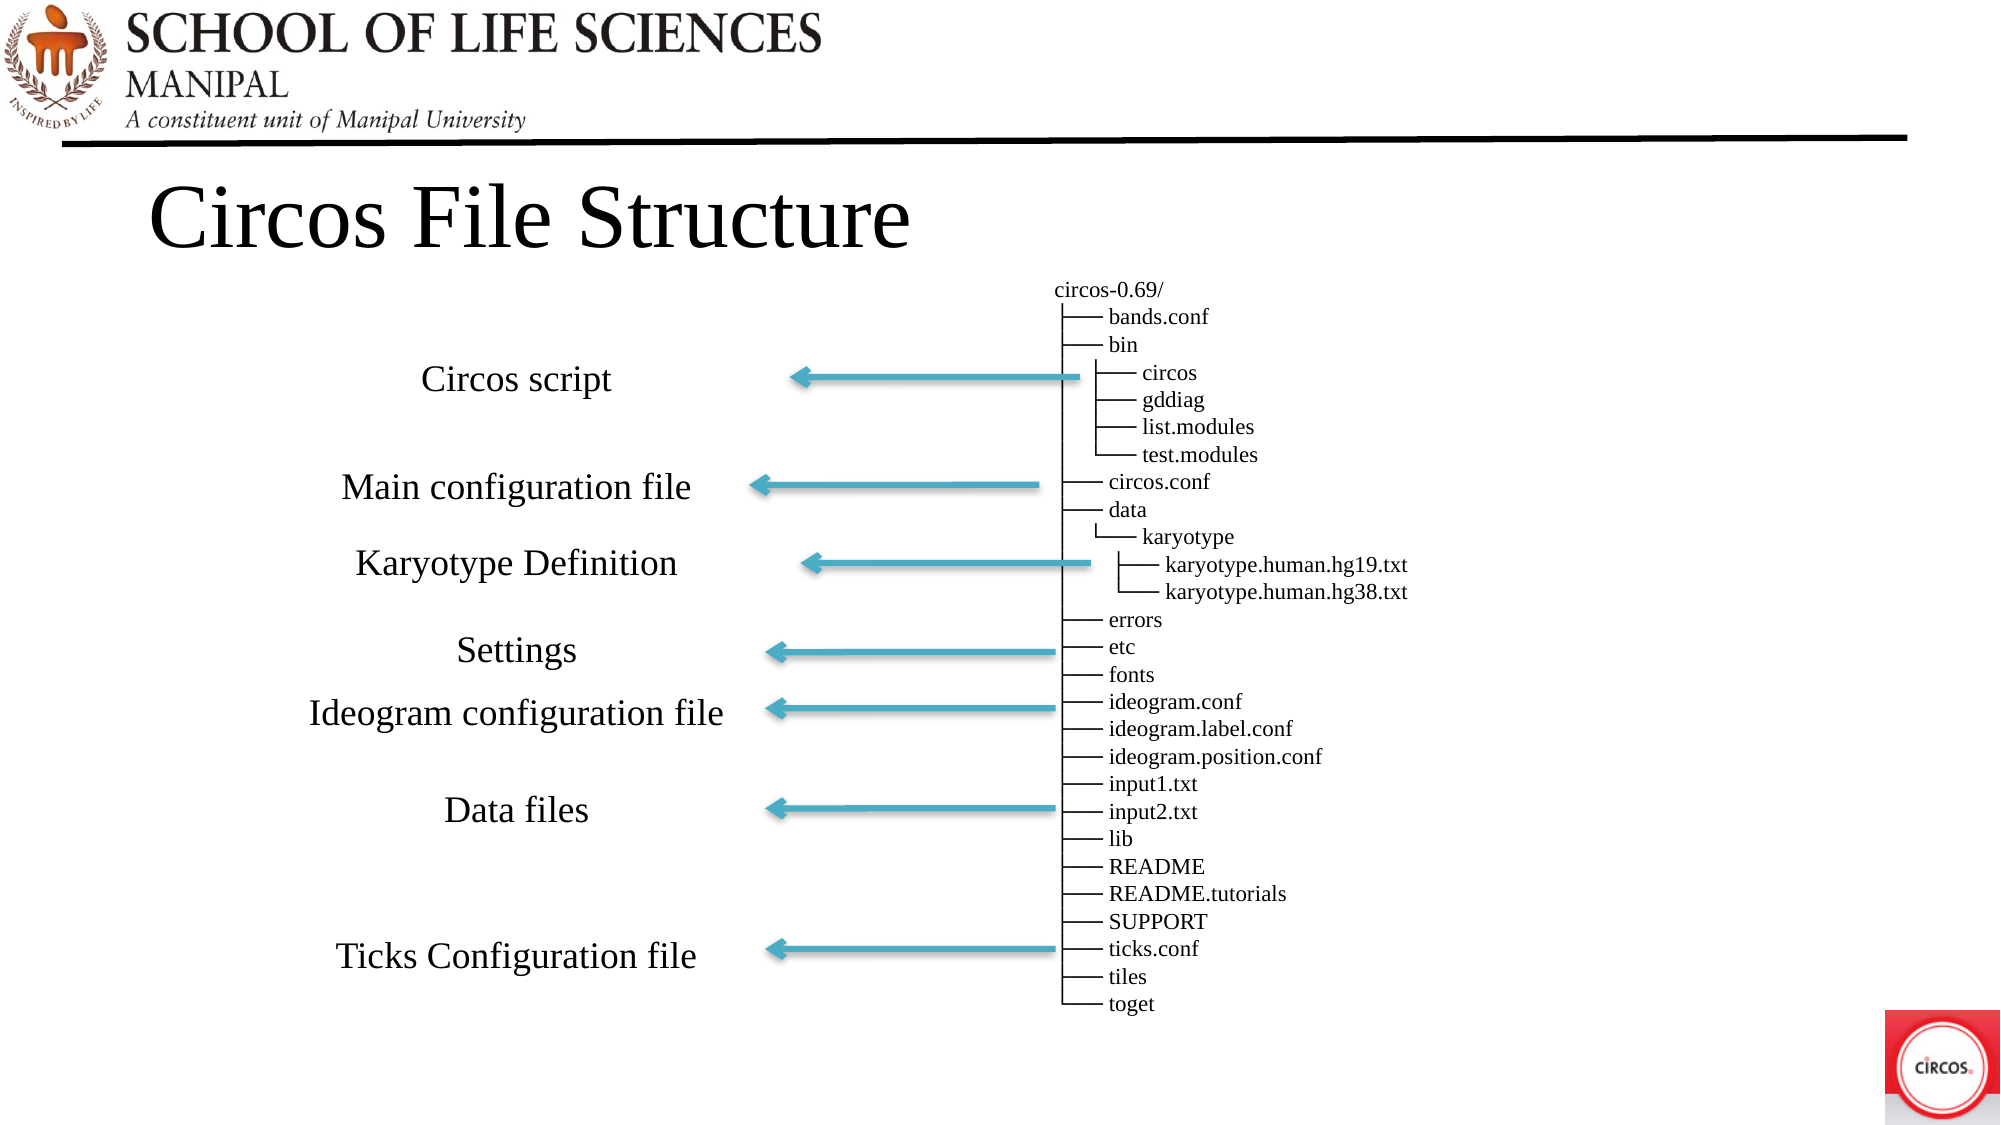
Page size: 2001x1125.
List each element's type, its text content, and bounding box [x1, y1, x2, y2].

picture [1885, 1051, 2000, 1125]
picture [4, 4, 821, 133]
text_box circos-0.69/ ├── bands.conf ├── bin │ ├── circos │ ├── gddiag │ ├── list.modules │ └── test.modules ├── circos.conf ├── data │ └── karyotype │ ├── karyotype.human.hg19.txt │ └── karyotype.human.hg38.txt ├── errors ├── etc ├── fonts ├── ideogram.conf ├── ideogram.label.conf ├── ideogram.position.conf ├── input1.txt ├── input2.txt ├── lib ├── README ├── README.tutorials ├── SUPPORT ├── ticks.conf ├── tiles └── toget [1039, 267, 2000, 1051]
text_box [765, 697, 1056, 720]
text_box Settings [370, 618, 663, 678]
text_box Data files [370, 777, 663, 838]
text_box [765, 938, 1056, 960]
text_box [765, 641, 1056, 664]
text_box [800, 552, 1091, 575]
text_box Main configuration file [323, 454, 710, 515]
text_box Ticks Configuration file [311, 923, 723, 984]
text_box Karyotype Definition [326, 530, 707, 591]
text_box Ideogram configuration file [281, 680, 752, 741]
text_box Circos File Structure [133, 160, 1484, 253]
text_box [748, 473, 1040, 496]
text_box [765, 797, 1056, 820]
text_box [789, 366, 1081, 389]
text_box Circos script [370, 346, 663, 407]
